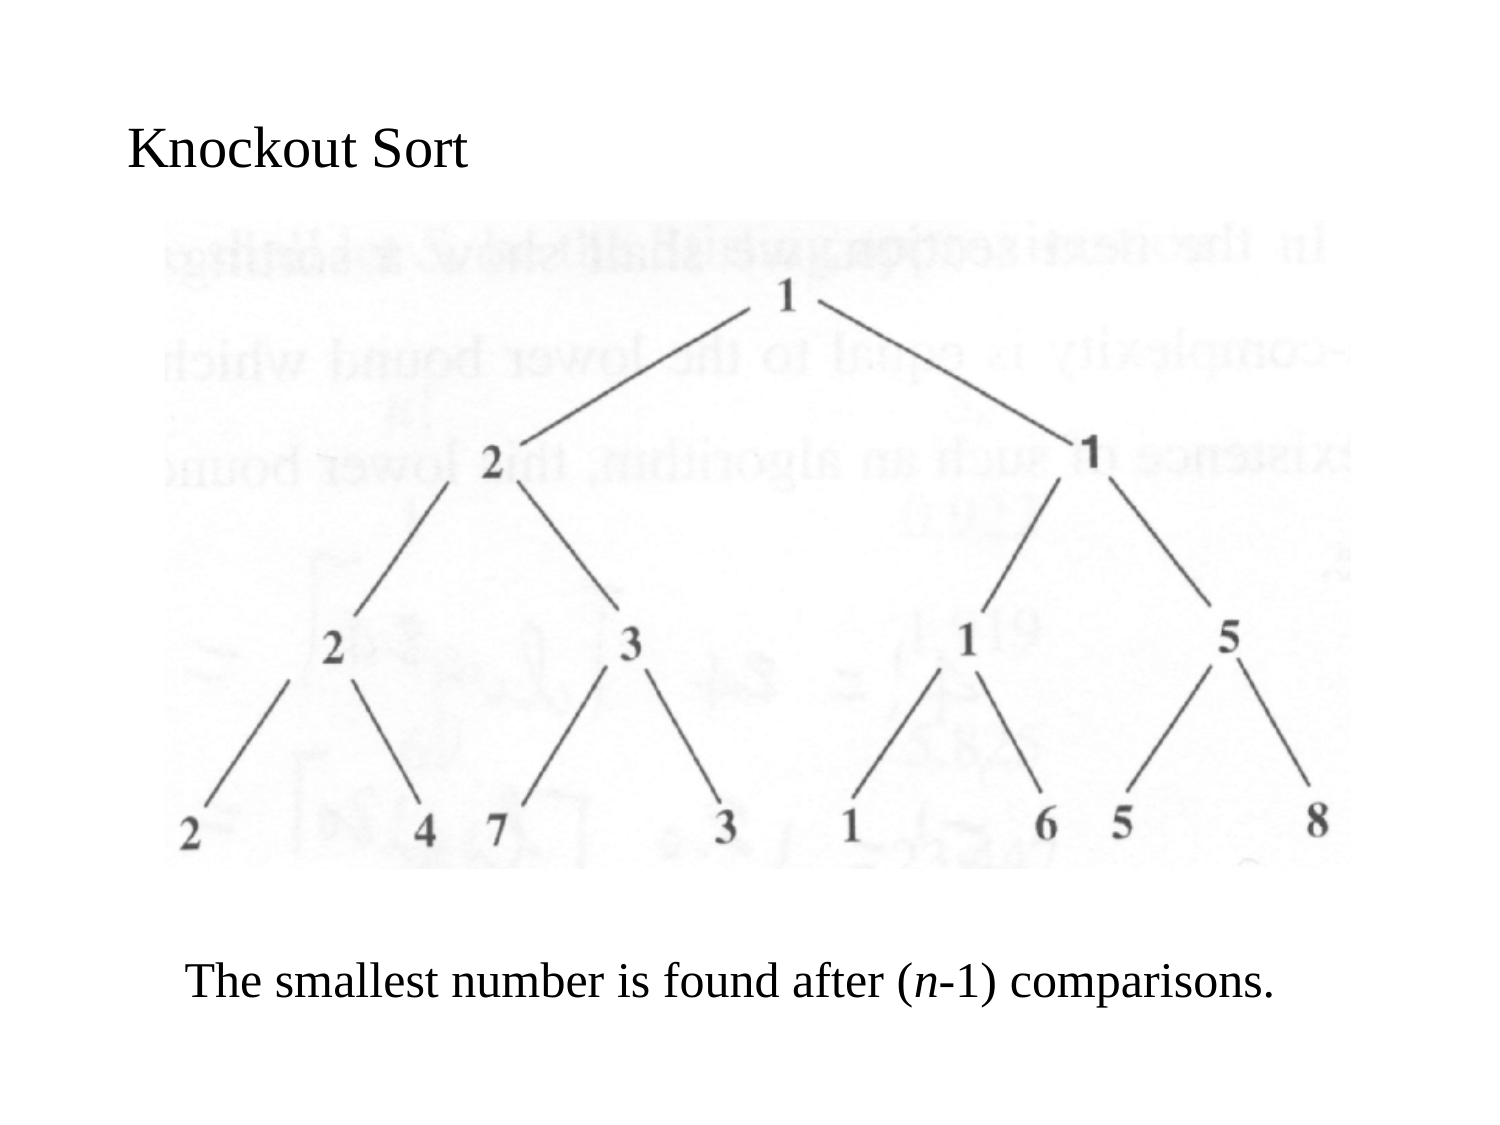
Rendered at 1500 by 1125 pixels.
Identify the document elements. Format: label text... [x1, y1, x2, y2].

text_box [164, 219, 1351, 869]
text_box Knockout Sort [112, 101, 485, 187]
text_box The smallest number is found after (n-1) comparisons. [169, 940, 1291, 1016]
